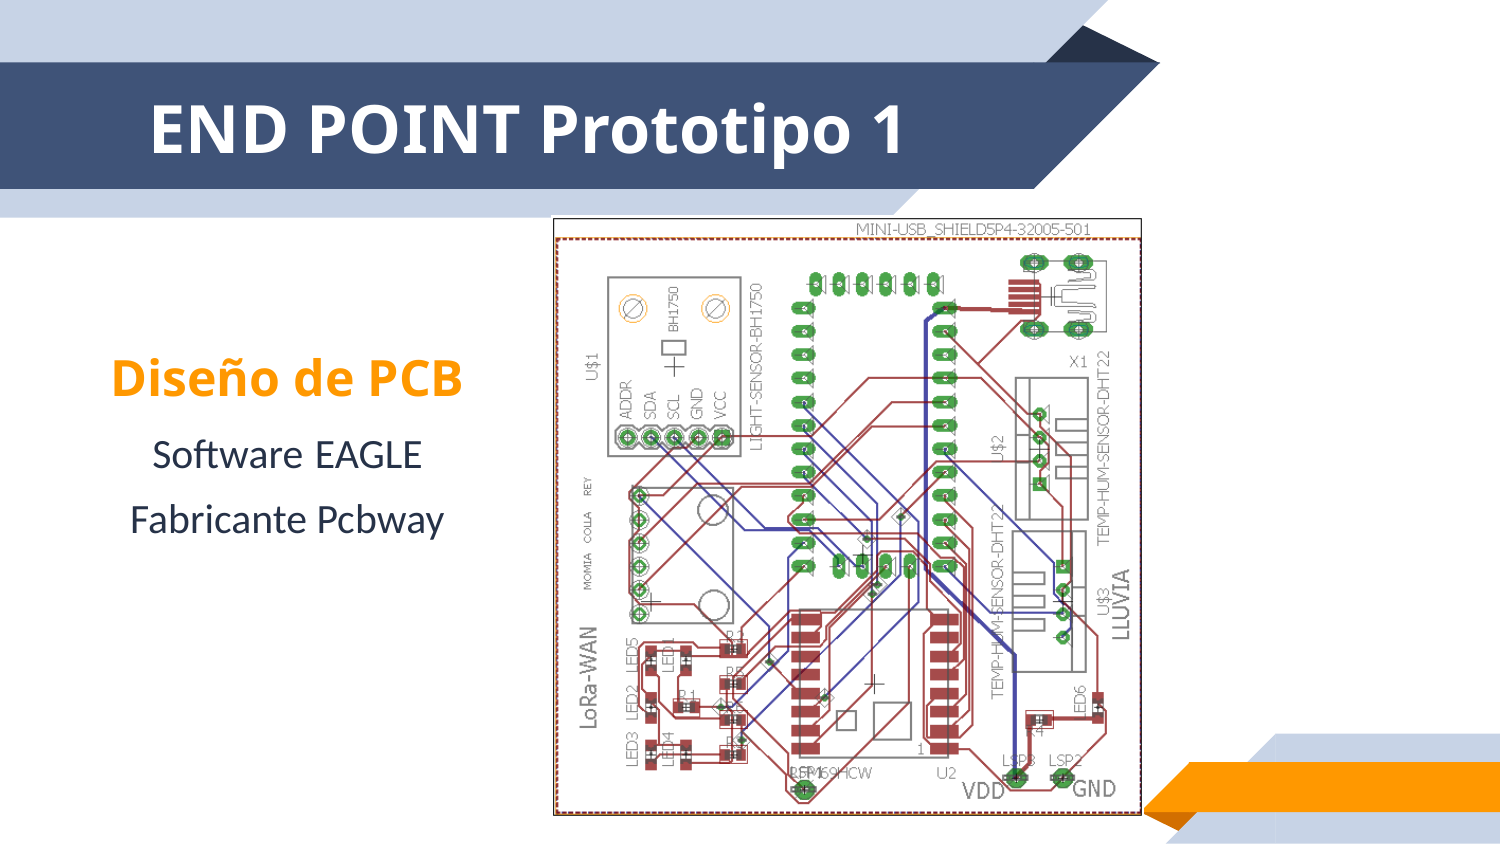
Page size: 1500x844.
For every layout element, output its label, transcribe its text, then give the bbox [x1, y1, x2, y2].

text_box Diseño de PCB Software EAGLE Fabricante Pcbway [89, 338, 486, 625]
title END POINT Prototipo 1 [133, 64, 997, 190]
picture [550, 214, 1144, 819]
